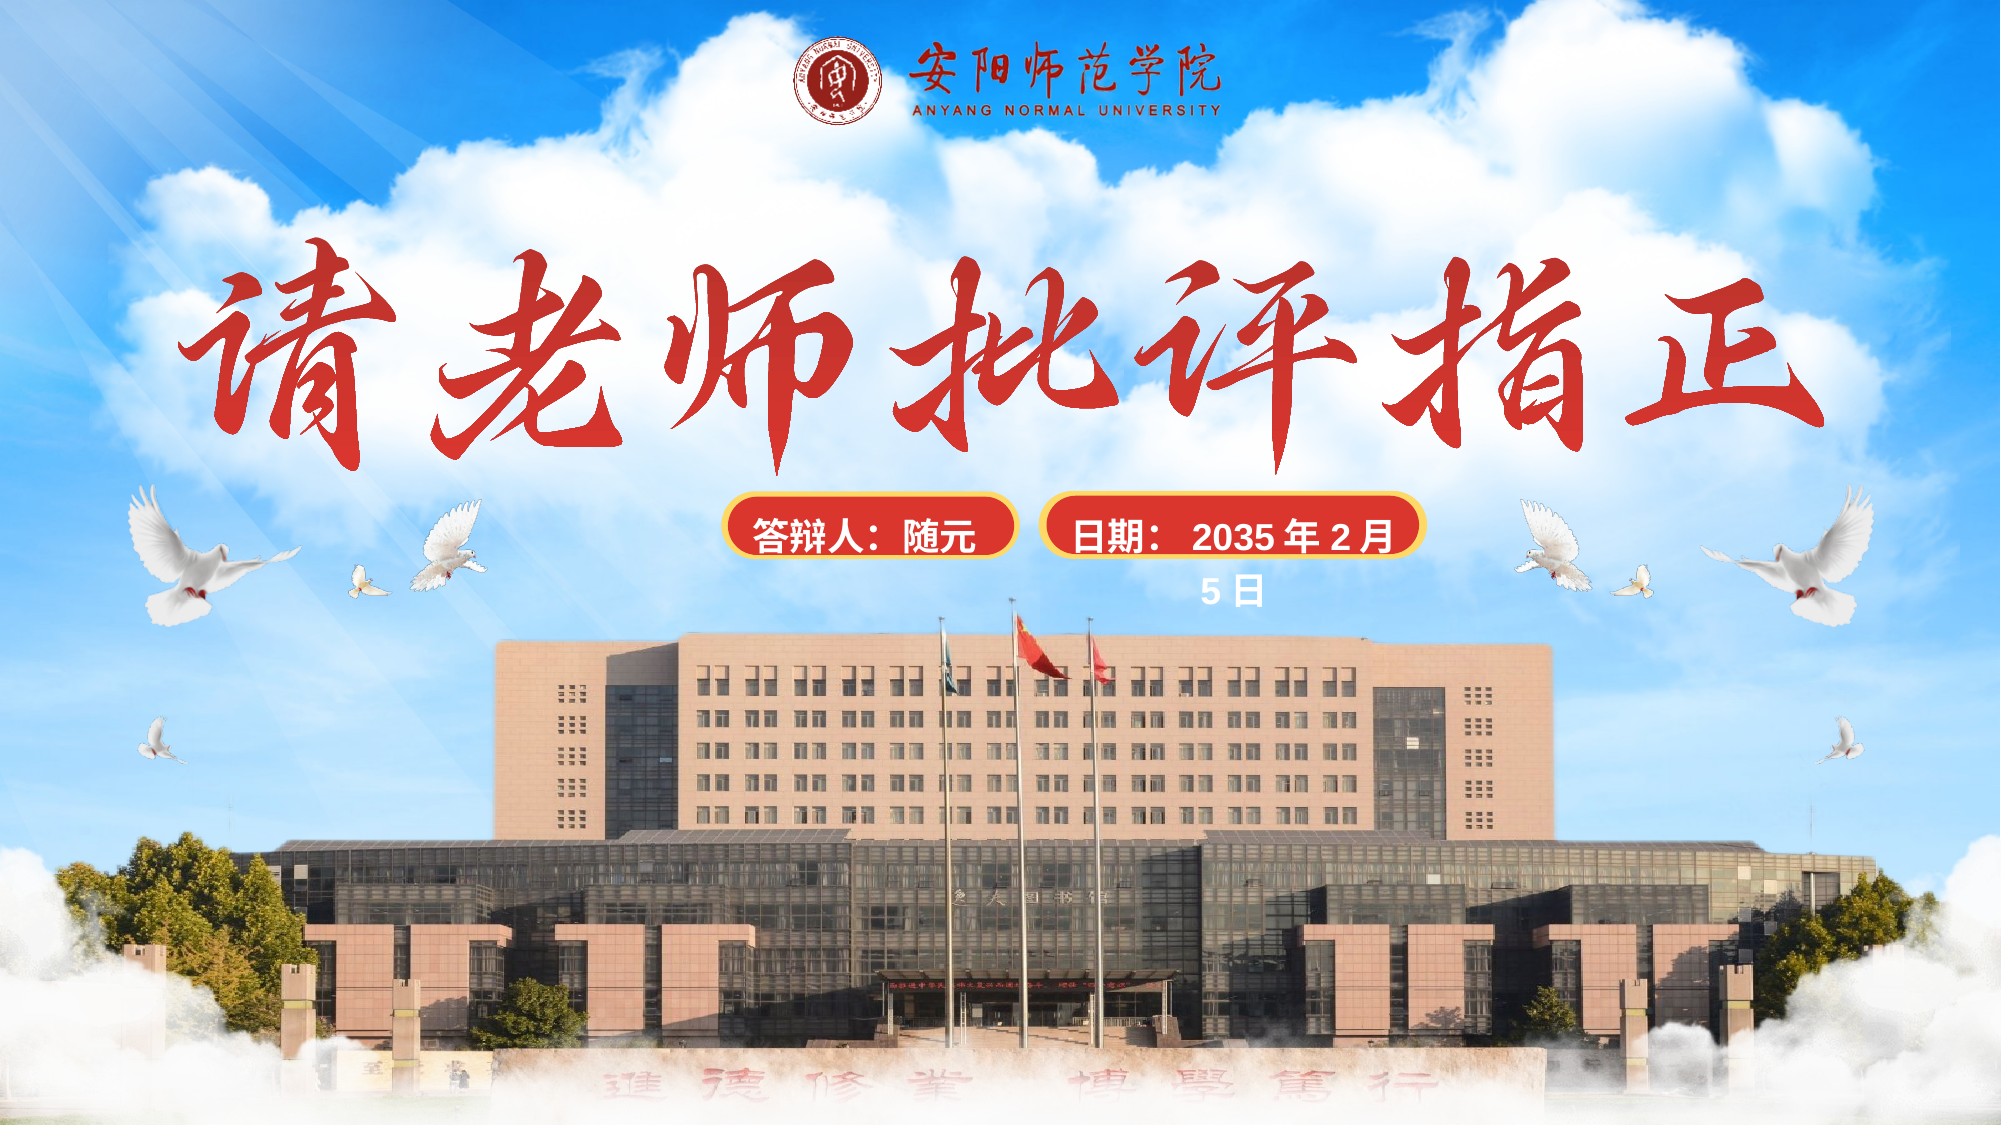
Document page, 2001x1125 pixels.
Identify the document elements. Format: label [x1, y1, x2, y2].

text_box [721, 491, 1020, 560]
text_box [779, 29, 1221, 128]
text_box [1038, 490, 1428, 559]
picture [0, 0, 2001, 1125]
